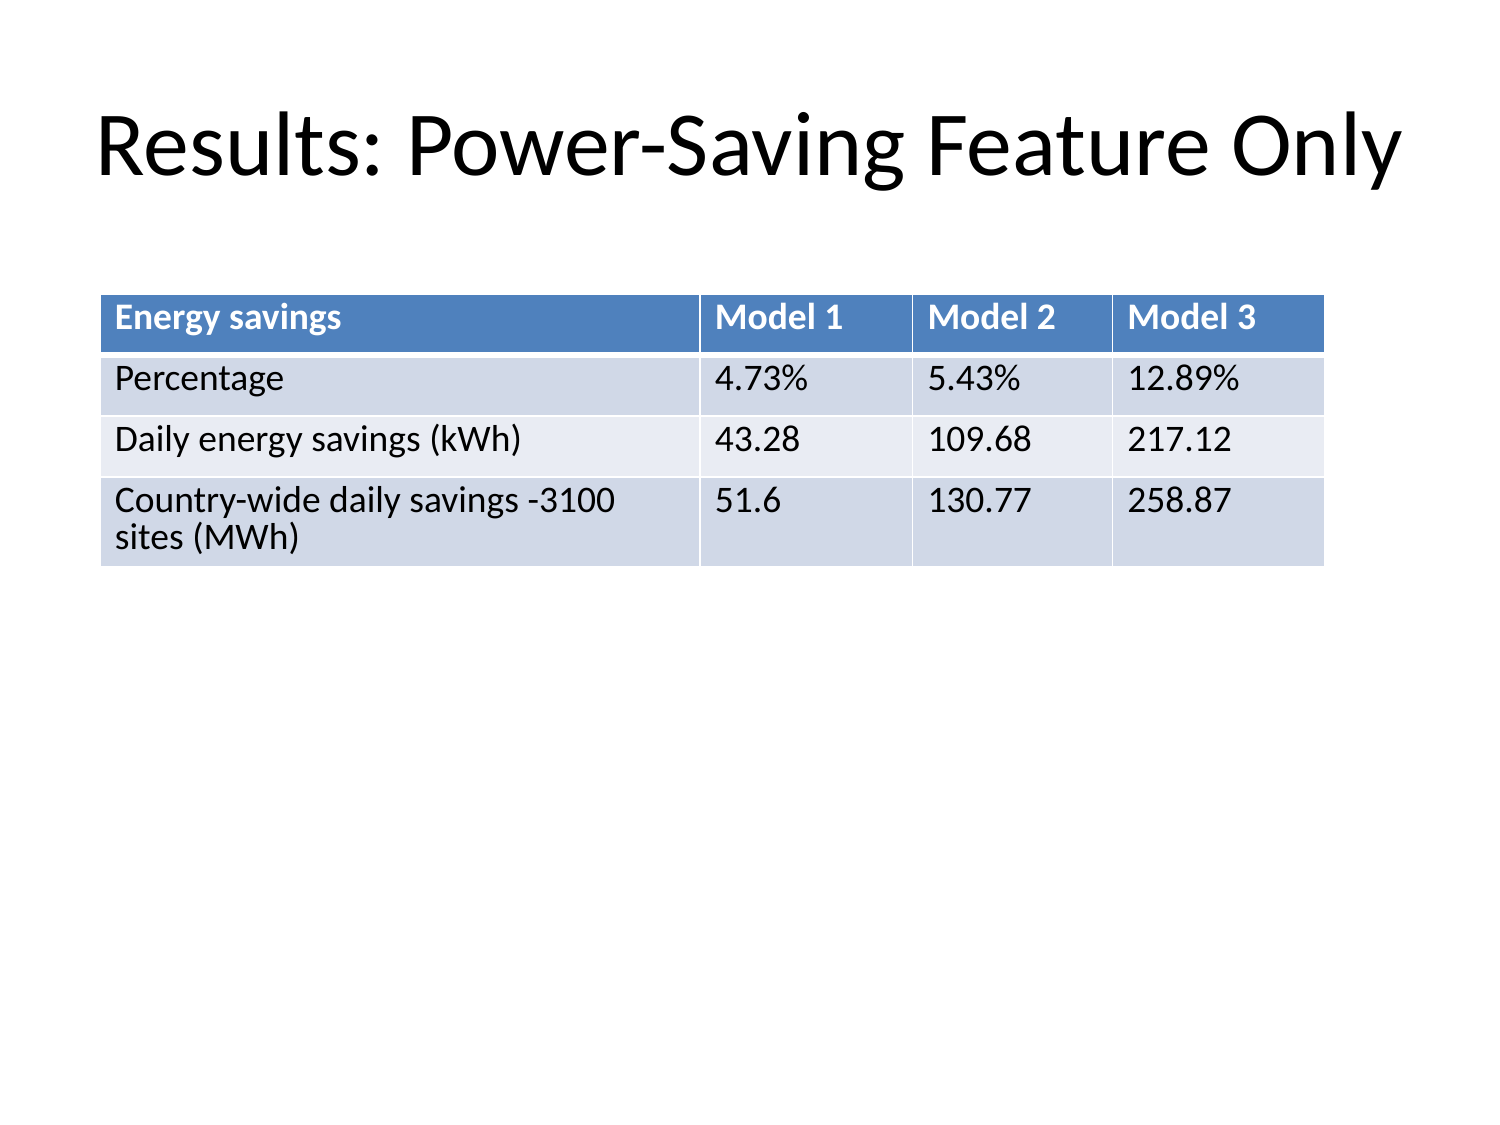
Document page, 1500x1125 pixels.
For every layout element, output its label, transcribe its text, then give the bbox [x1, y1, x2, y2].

table_header Energy savings [101, 295, 699, 352]
table_cell 130.77 [913, 478, 1112, 566]
table_cell Daily energy savings (kWh) [101, 417, 699, 476]
table_cell 4.73% [701, 358, 912, 415]
table_cell 51.6 [701, 478, 912, 566]
table_cell 12.89% [1113, 358, 1324, 415]
table_cell Percentage [101, 358, 699, 415]
table_header Model 3 [1113, 295, 1324, 352]
table_header Model 2 [913, 295, 1112, 352]
title Results: Power-Saving Feature Only [75, 45, 1425, 233]
table_cell 5.43% [913, 358, 1112, 415]
table_cell 43.28 [701, 417, 912, 476]
table_header Model 1 [701, 295, 912, 352]
table_cell 217.12 [1113, 417, 1324, 476]
table_cell Country-wide daily savings -3100 sites (MWh) [101, 478, 699, 566]
table_cell 109.68 [913, 417, 1112, 476]
table_cell 258.87 [1113, 478, 1324, 566]
